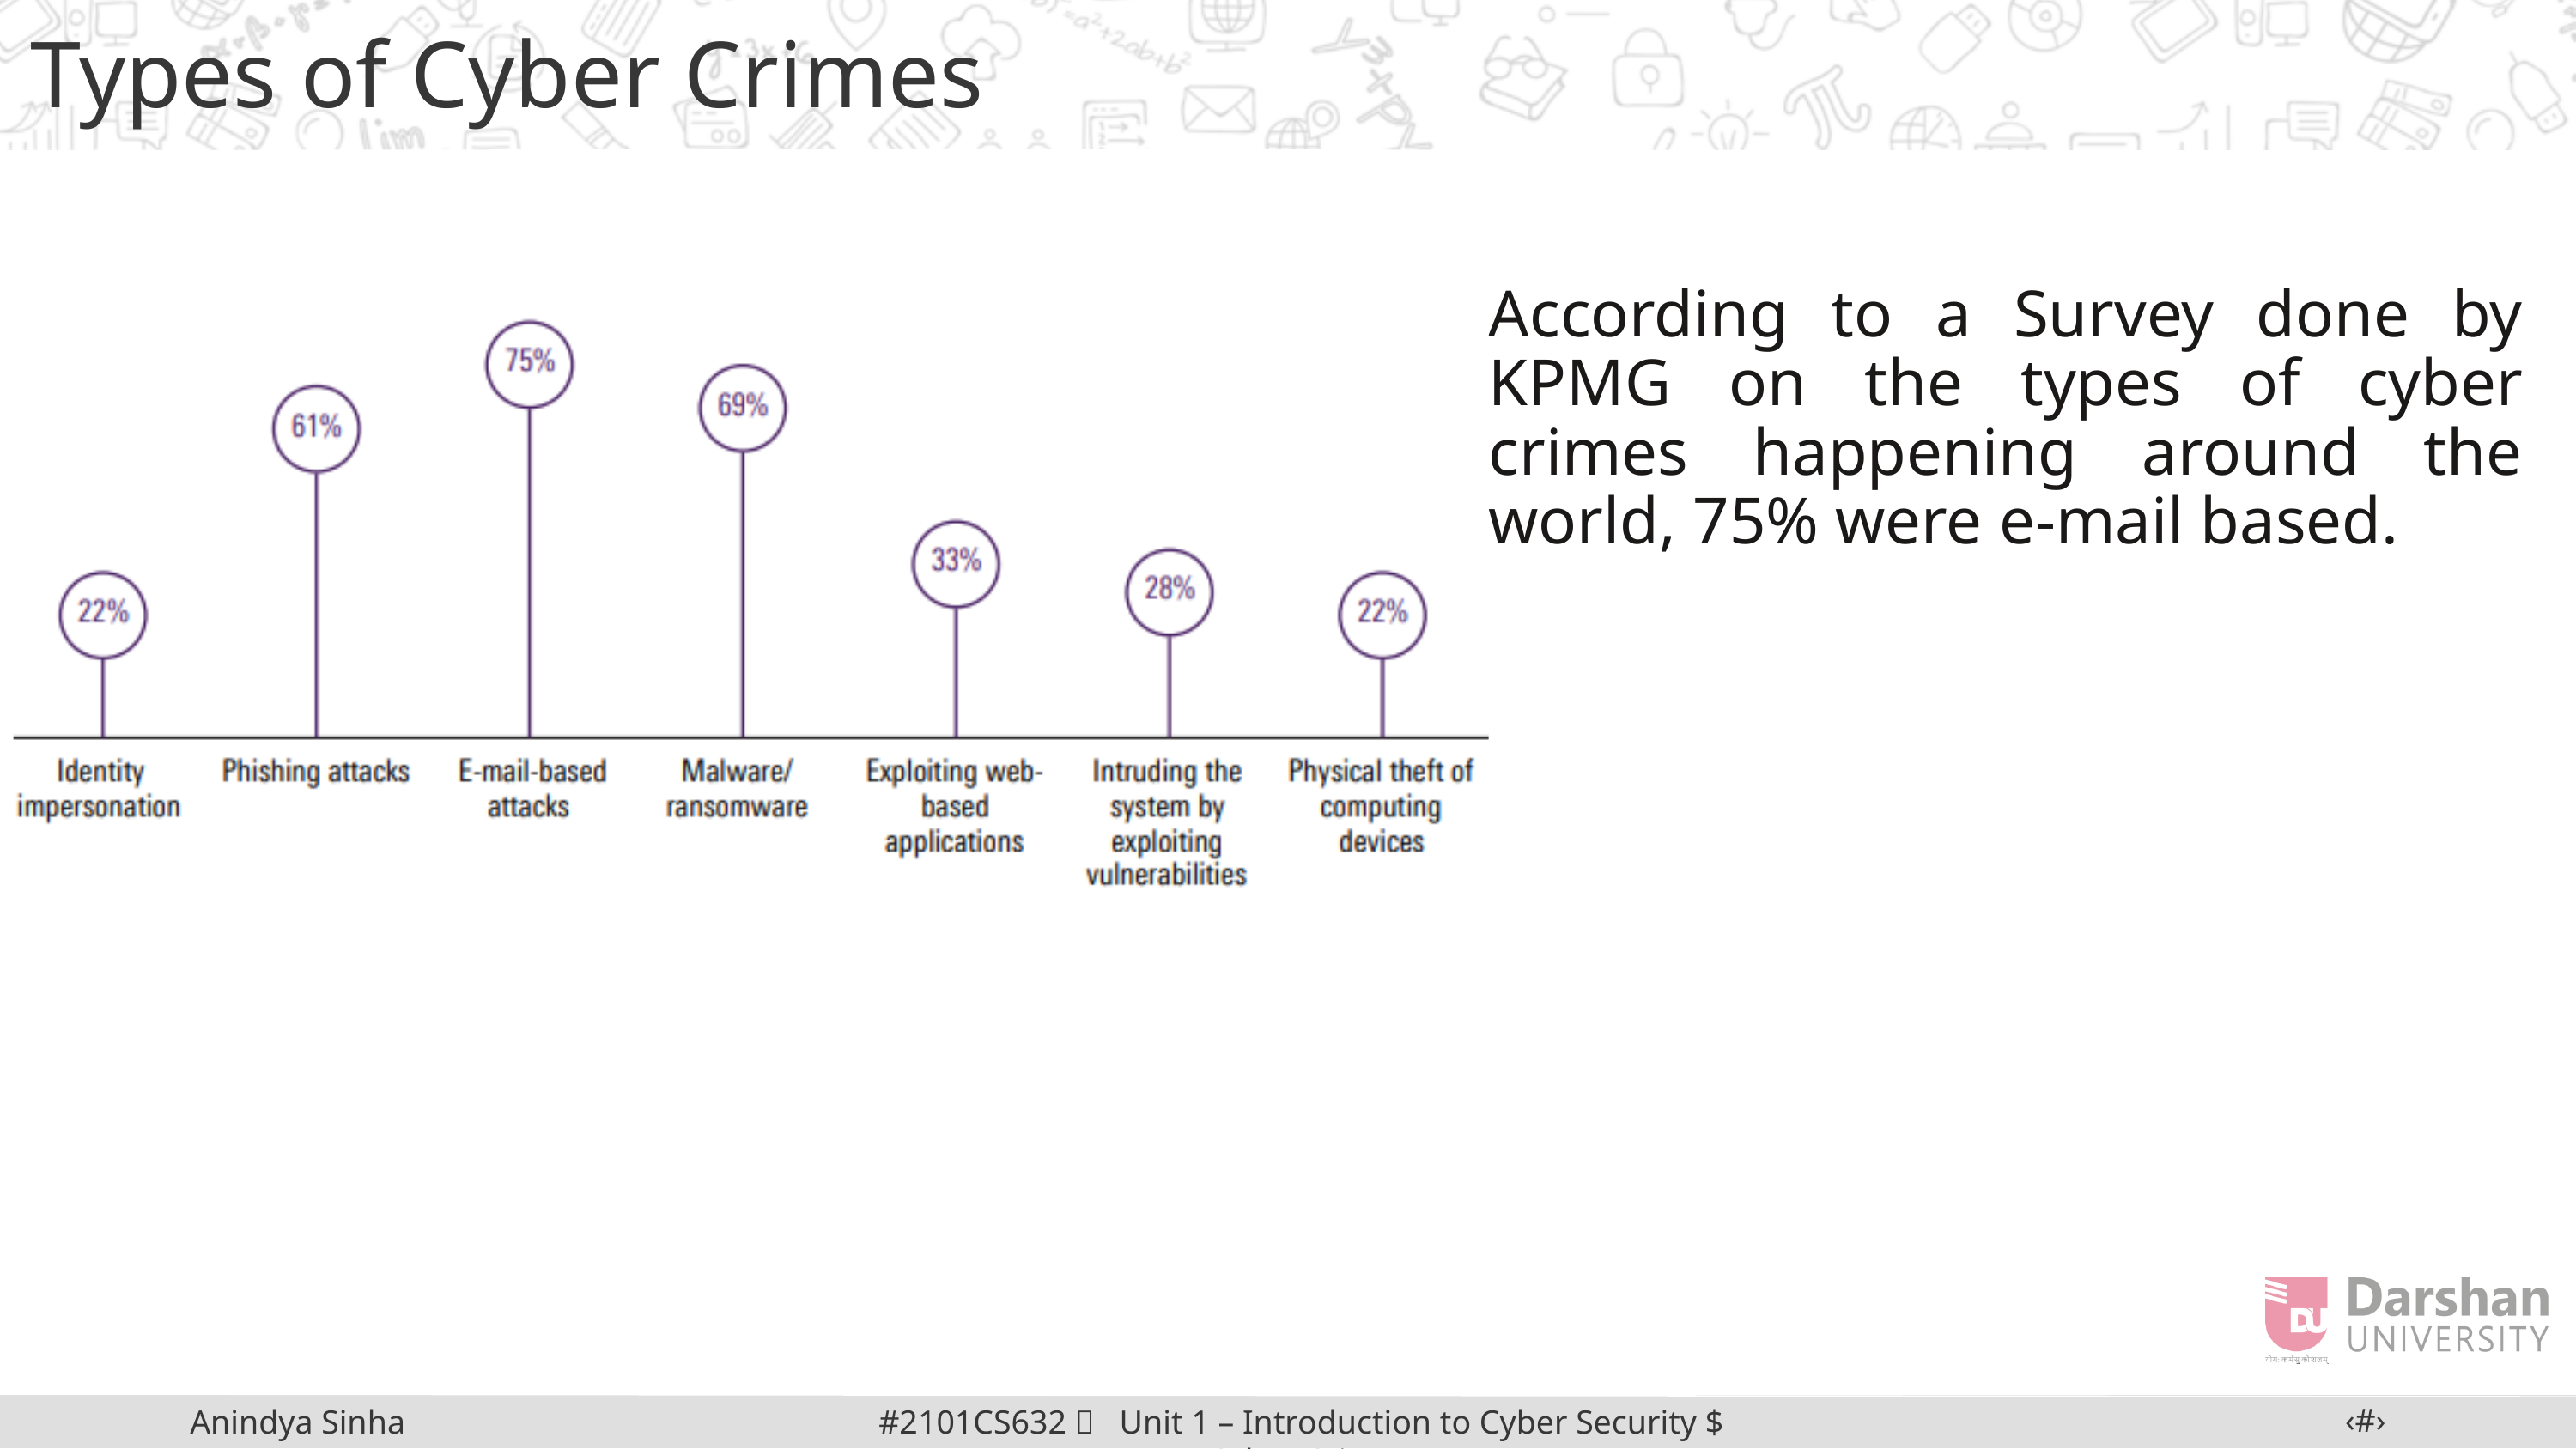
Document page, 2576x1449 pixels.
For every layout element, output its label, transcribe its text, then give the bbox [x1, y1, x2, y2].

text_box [2264, 1276, 2549, 1364]
text_box According to a Survey done by KPMG on the types of cyber crimes happening around the world, 75% were e-mail based. [1489, 281, 2524, 557]
text_box [0, 0, 2576, 150]
text_box [13, 276, 1489, 906]
text_box Types of Cyber Crimes [30, 27, 2546, 126]
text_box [0, 1394, 2576, 1449]
